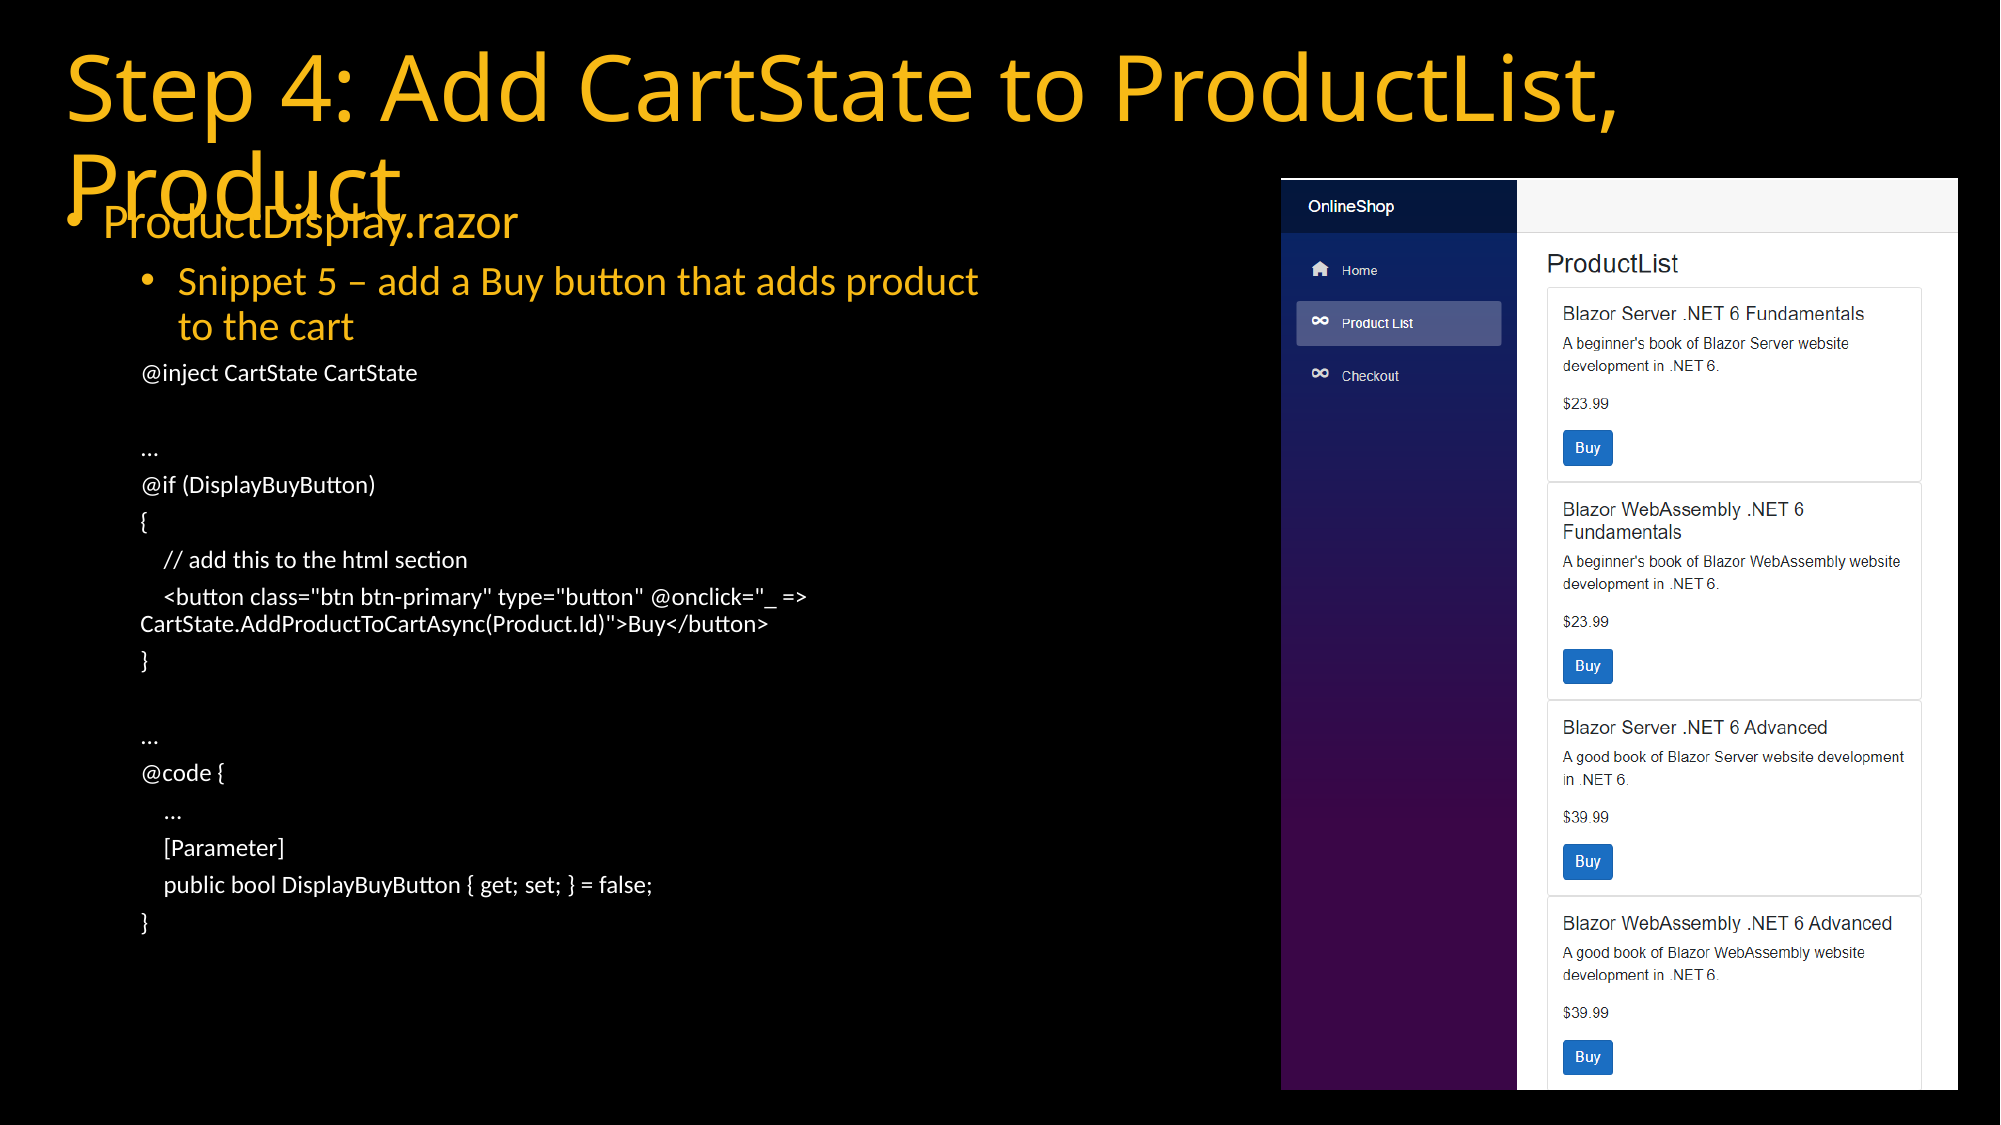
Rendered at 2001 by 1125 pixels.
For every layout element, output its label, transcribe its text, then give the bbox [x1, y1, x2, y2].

title Step 4: Add CartState to ProductList, Product [50, 35, 1958, 185]
picture [1281, 178, 1958, 1090]
list ProductDisplay.razor Snippet 5 – add a Buy button that adds product to the cart @inject CartState CartState ... @if (DisplayBuyButton) { // add this to the html section <button class="btn btn-primary" type="button" @onclick="_ => CartState.AddProductToCartAsync(Product.Id)">Buy</button> } ... @code { ... [Parameter] public bool DisplayBuyButton { get; set; } = false; } [50, 187, 1032, 1090]
